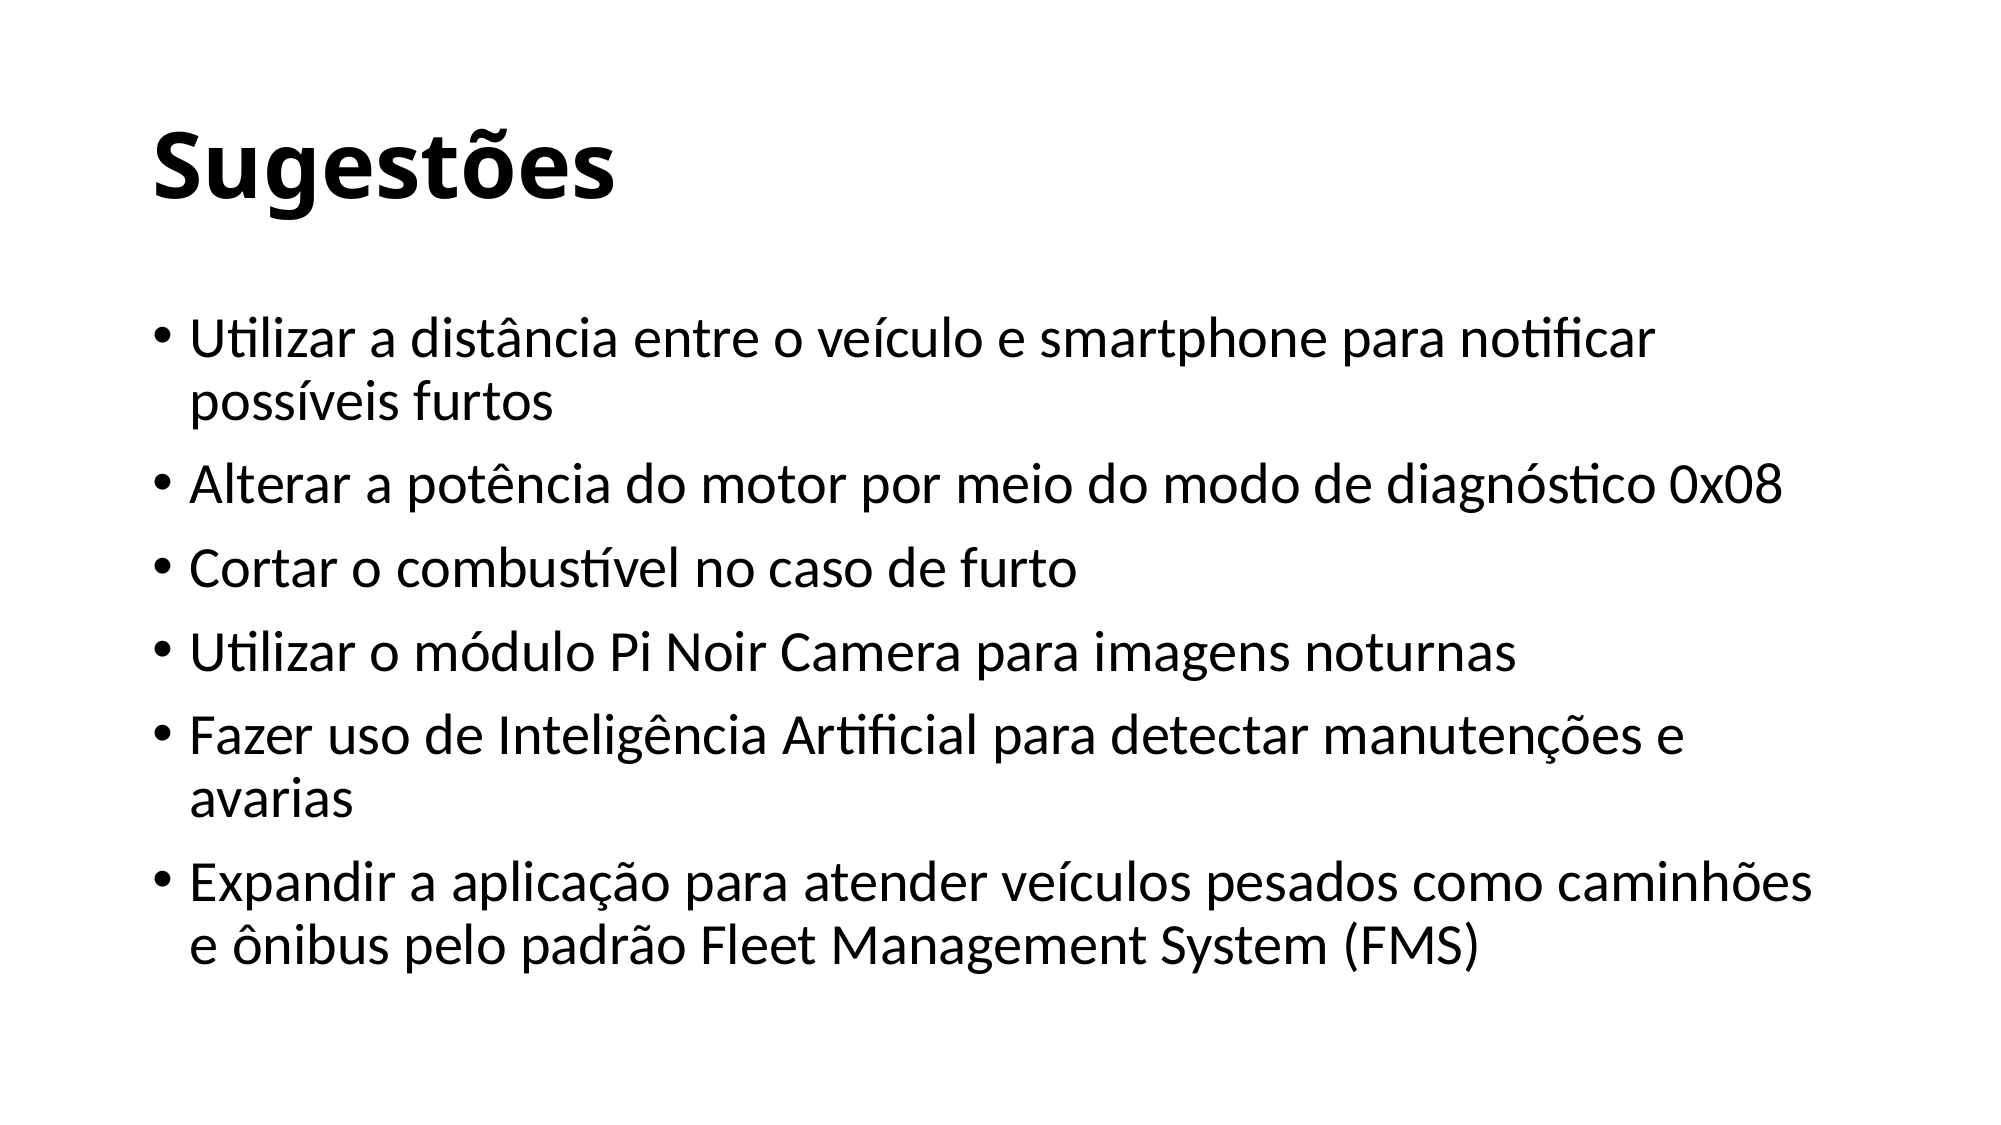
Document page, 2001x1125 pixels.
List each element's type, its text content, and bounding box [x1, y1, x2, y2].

title Sugestões [137, 59, 1863, 278]
list Utilizar a distância entre o veículo e smartphone para notificar possíveis furtos Alterar a potência do motor por meio do modo de diagnóstico 0x08 Cortar o combustível no caso de furto Utilizar o módulo Pi Noir Camera para imagens noturnas Fazer uso de Inteligência Artificial para detectar manutenções e avarias Expandir a aplicação para atender veículos pesados como caminhões e ônibus pelo padrão Fleet Management System (FMS) [137, 299, 1863, 1014]
